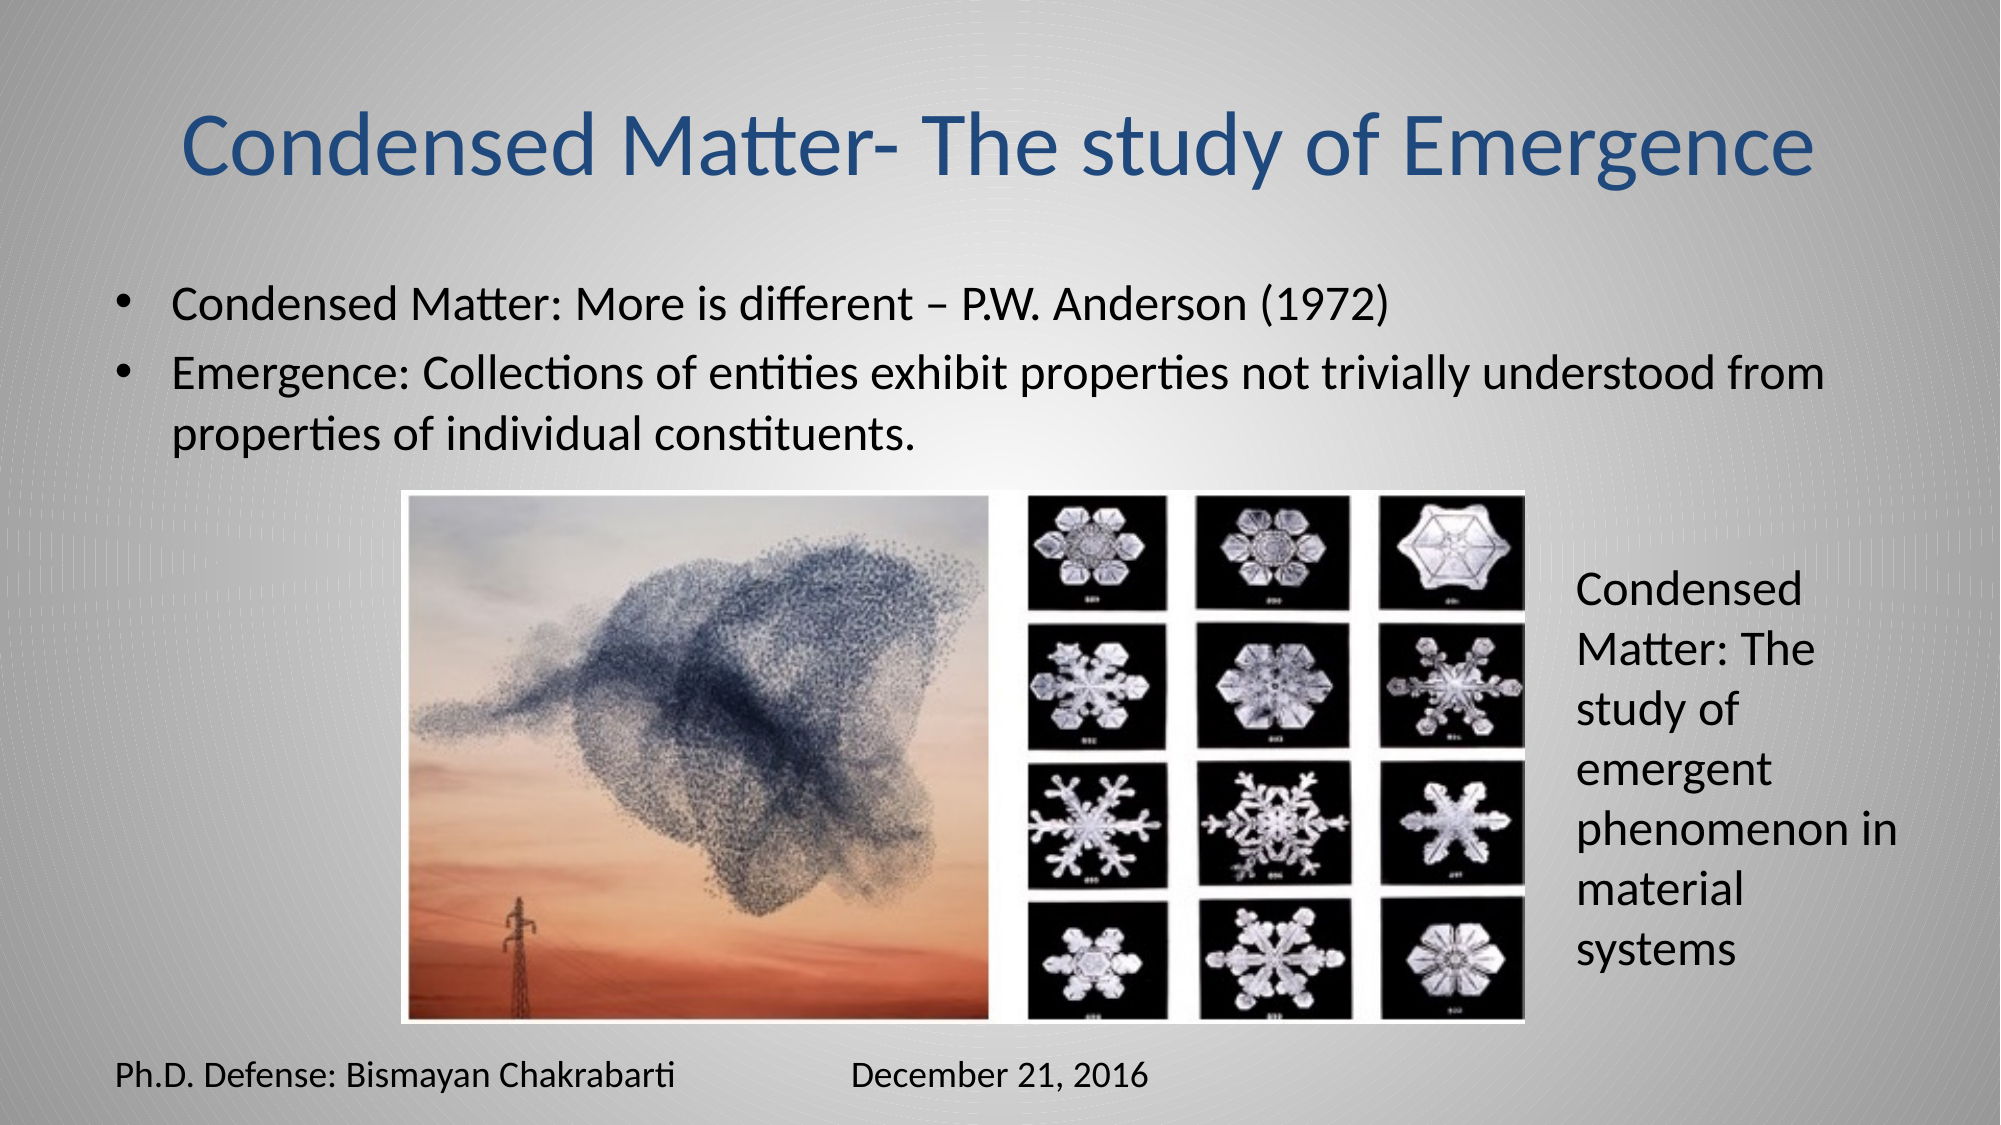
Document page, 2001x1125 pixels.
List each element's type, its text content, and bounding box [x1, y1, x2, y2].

title Condensed Matter- The study of Emergence [99, 45, 1900, 233]
footer December 21, 2016 [683, 1042, 1317, 1103]
text_box Condensed Matter: The study of emergent phenomenon in material systems [1561, 547, 1914, 983]
slide_number Ph.D. Defense: Bismayan Chakrabarti [99, 1042, 683, 1103]
list Condensed Matter: More is different – P.W. Anderson (1972) Emergence: Collections of entities exhibit properties not trivially understood from properties of individual constituents. [99, 262, 1900, 1005]
picture [400, 489, 1525, 1024]
